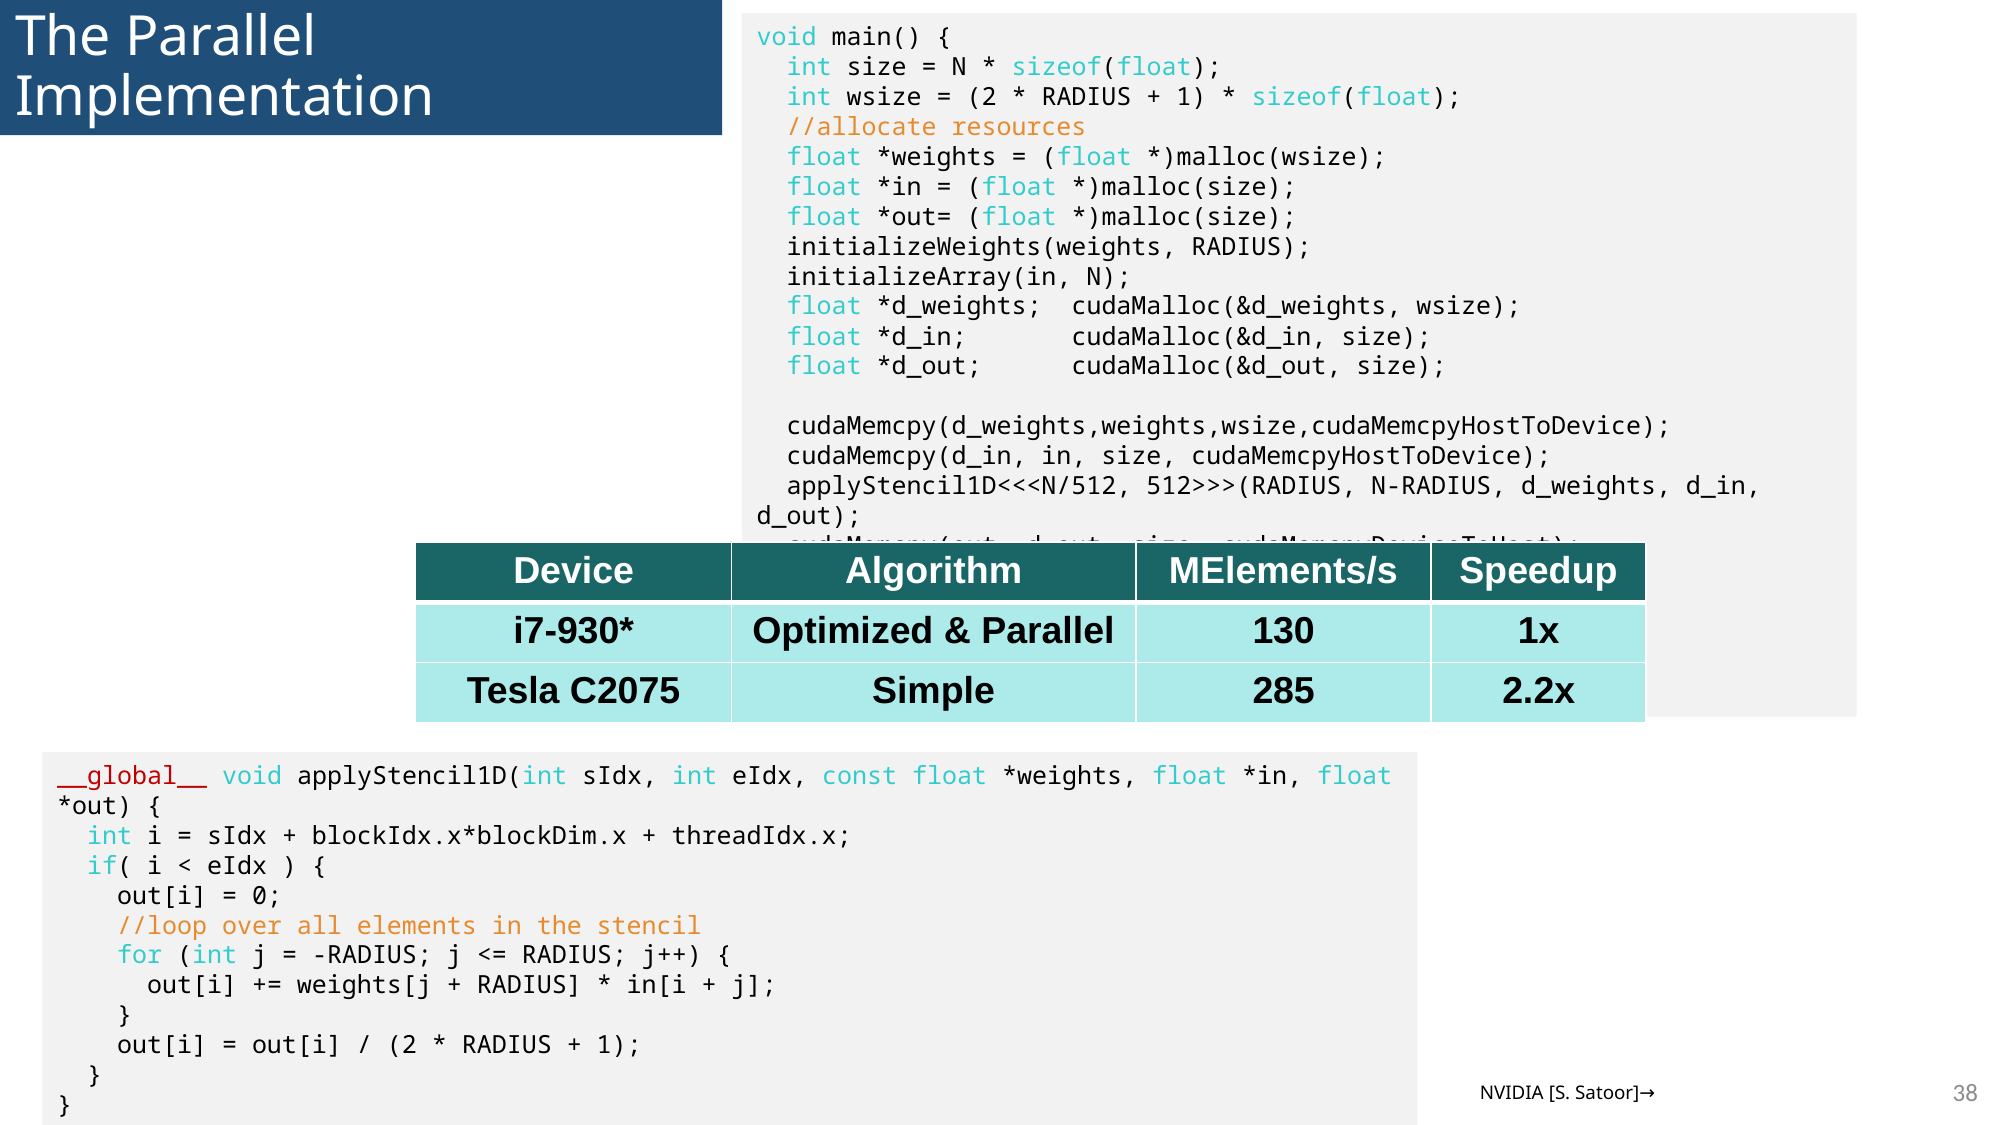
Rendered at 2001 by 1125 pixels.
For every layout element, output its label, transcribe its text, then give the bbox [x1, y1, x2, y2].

table_header Speedup [1432, 543, 1645, 600]
table_cell 130 [1137, 605, 1430, 662]
table_cell 285 [1137, 663, 1430, 722]
slide_number 38 [1879, 1069, 1994, 1114]
table_cell Tesla C2075 [416, 663, 731, 722]
table_cell Optimized & Parallel [732, 605, 1135, 662]
table_header Algorithm [732, 543, 1135, 600]
title The Parallel Implementation [0, 0, 723, 136]
text_box void main() { int size = N * sizeof(float); int wsize = (2 * RADIUS + 1) * sizeof(float); //allocate resources float *weights = (float *)malloc(wsize); float *in = (float *)malloc(size); float *out= (float *)malloc(size); initializeWeights(weights, RADIUS); initializeArray(in, N); float *d_weights; cudaMalloc(&d_weights, wsize); float *d_in; cudaMalloc(&d_in, size); float *d_out; cudaMalloc(&d_out, size); cudaMemcpy(d_weights,weights,wsize,cudaMemcpyHostToDevice); cudaMemcpy(d_in, in, size, cudaMemcpyHostToDevice); applyStencil1D<<<N/512, 512>>>(RADIUS, N-RADIUS, d_weights, d_in, d_out); cudaMemcpy(out, d_out, size, cudaMemcpyDeviceToHost); //free resources free(weights); free(in); free(out); cudaFree(d_weights); cudaFree(d_in); cudaFree(d_out); } [741, 13, 1857, 717]
text_box NVIDIA [S. Satoor]→ [1465, 1073, 1670, 1111]
table_cell 2.2x [1432, 663, 1645, 722]
text_box __global__ void applyStencil1D(int sIdx, int eIdx, const float *weights, float *in, float *out) { int i = sIdx + blockIdx.x*blockDim.x + threadIdx.x; if( i < eIdx ) { out[i] = 0; //loop over all elements in the stencil for (int j = -RADIUS; j <= RADIUS; j++) { out[i] += weights[j + RADIUS] * in[i + j]; } out[i] = out[i] / (2 * RADIUS + 1); } } [42, 752, 1418, 1125]
table_cell 1x [1432, 605, 1645, 662]
table_header Device [416, 543, 731, 600]
table_cell Simple [732, 663, 1135, 722]
table_header MElements/s [1137, 543, 1430, 600]
table_cell i7-930* [416, 605, 731, 662]
